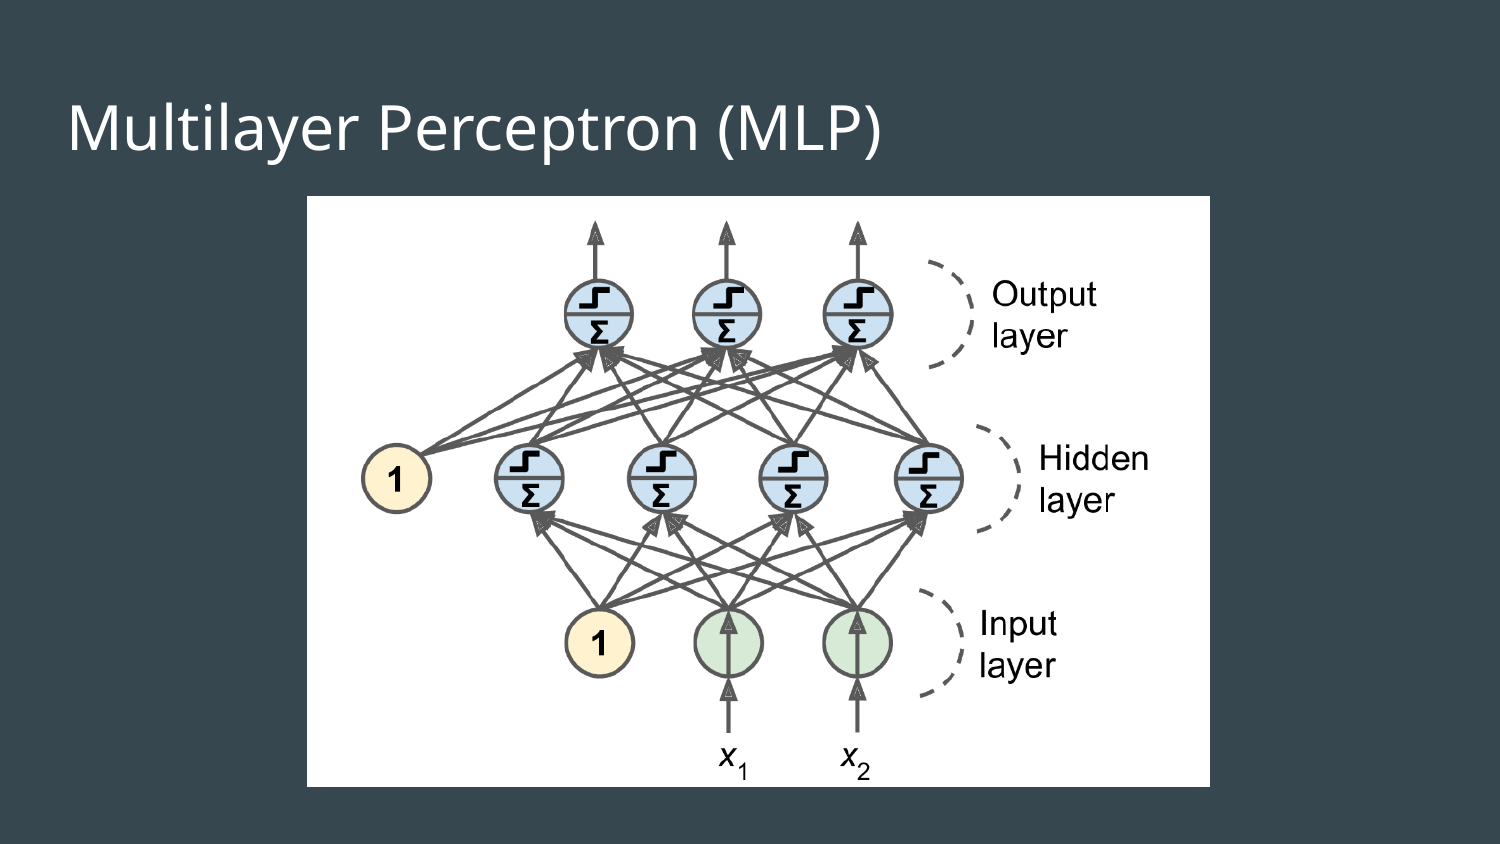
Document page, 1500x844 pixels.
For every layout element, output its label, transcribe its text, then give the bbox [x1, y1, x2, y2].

title Multilayer Perceptron (MLP) [51, 72, 1449, 167]
picture [306, 196, 1210, 787]
